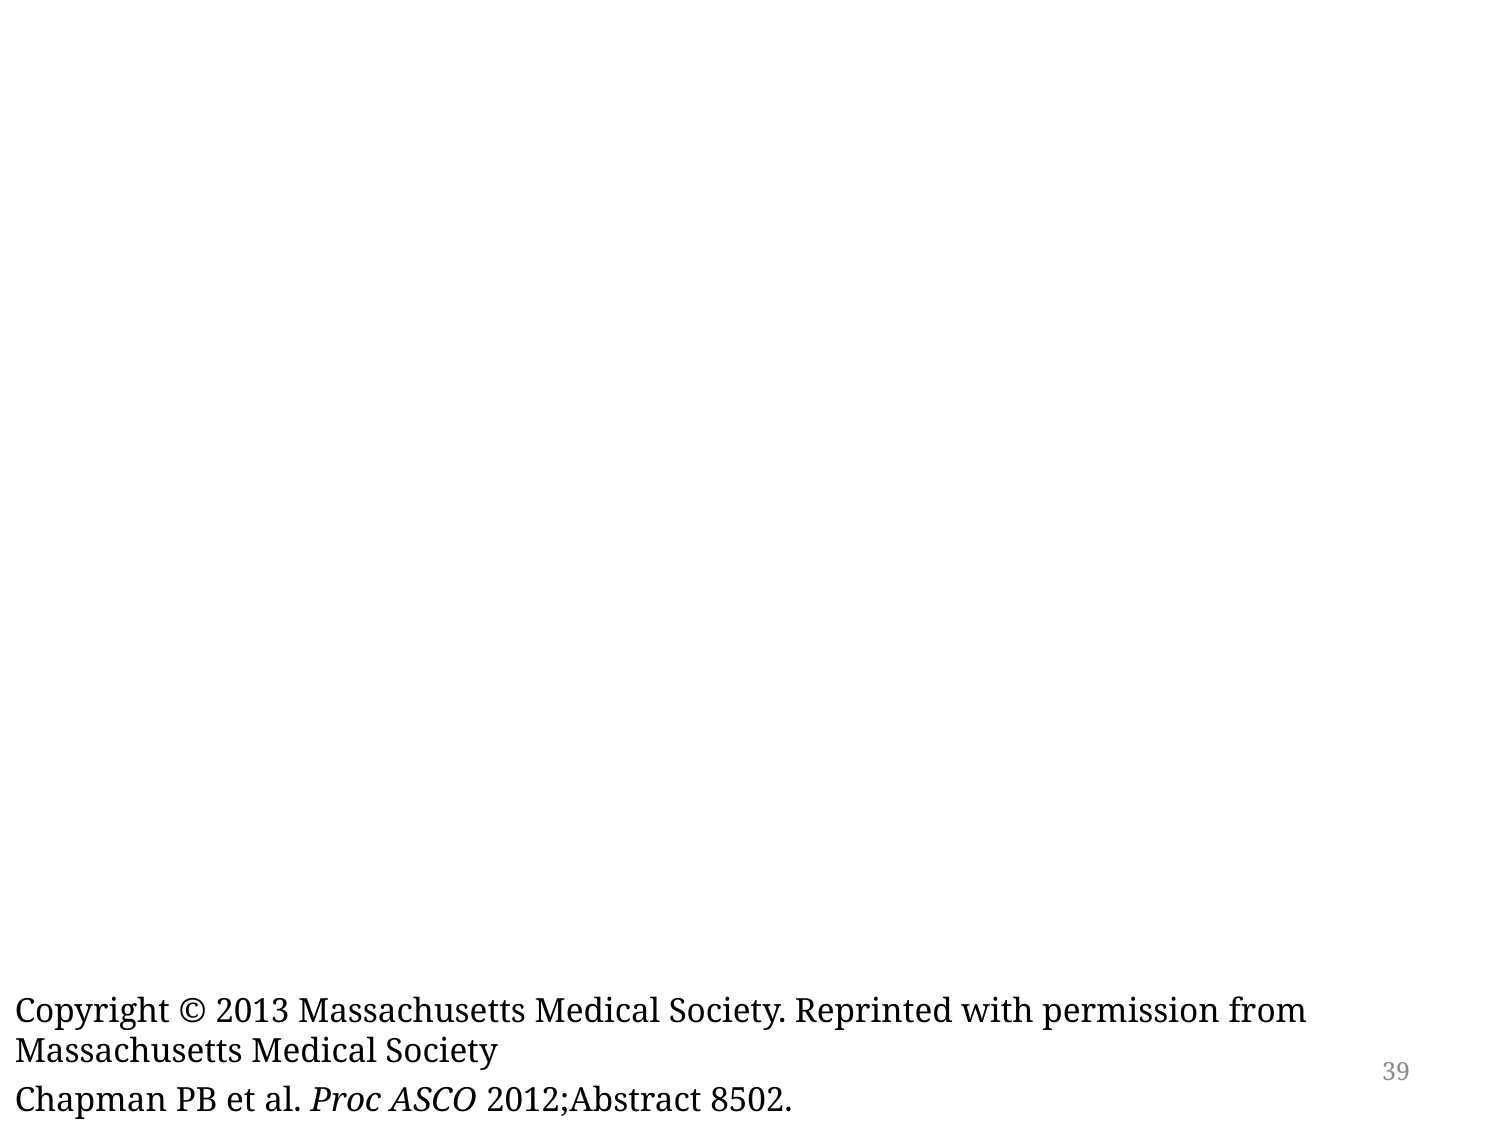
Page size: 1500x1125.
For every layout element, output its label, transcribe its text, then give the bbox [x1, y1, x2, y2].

text_box Copyright © 2013 Massachusetts Medical Society. Reprinted with permission from Massachusetts Medical Society Chapman PB et al. Proc ASCO 2012;Abstract 8502. [0, 912, 1500, 1125]
